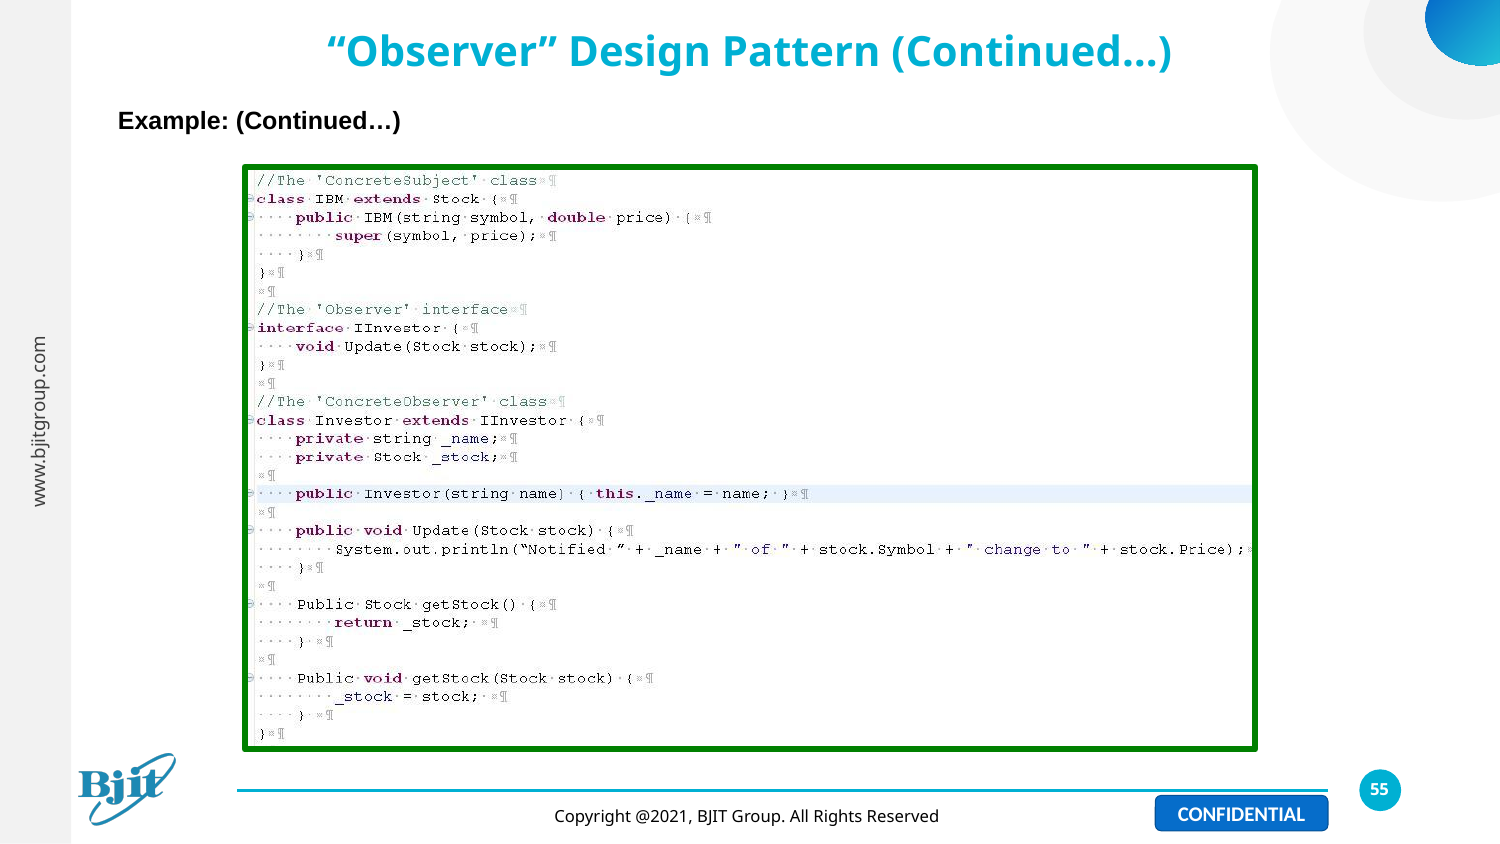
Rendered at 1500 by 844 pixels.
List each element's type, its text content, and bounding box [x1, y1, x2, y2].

picture [78, 753, 176, 826]
title “Observer” Design Pattern (Continued…) [103, 24, 1397, 86]
text_box Example: (Continued…) [103, 97, 1471, 751]
picture [247, 169, 1253, 747]
